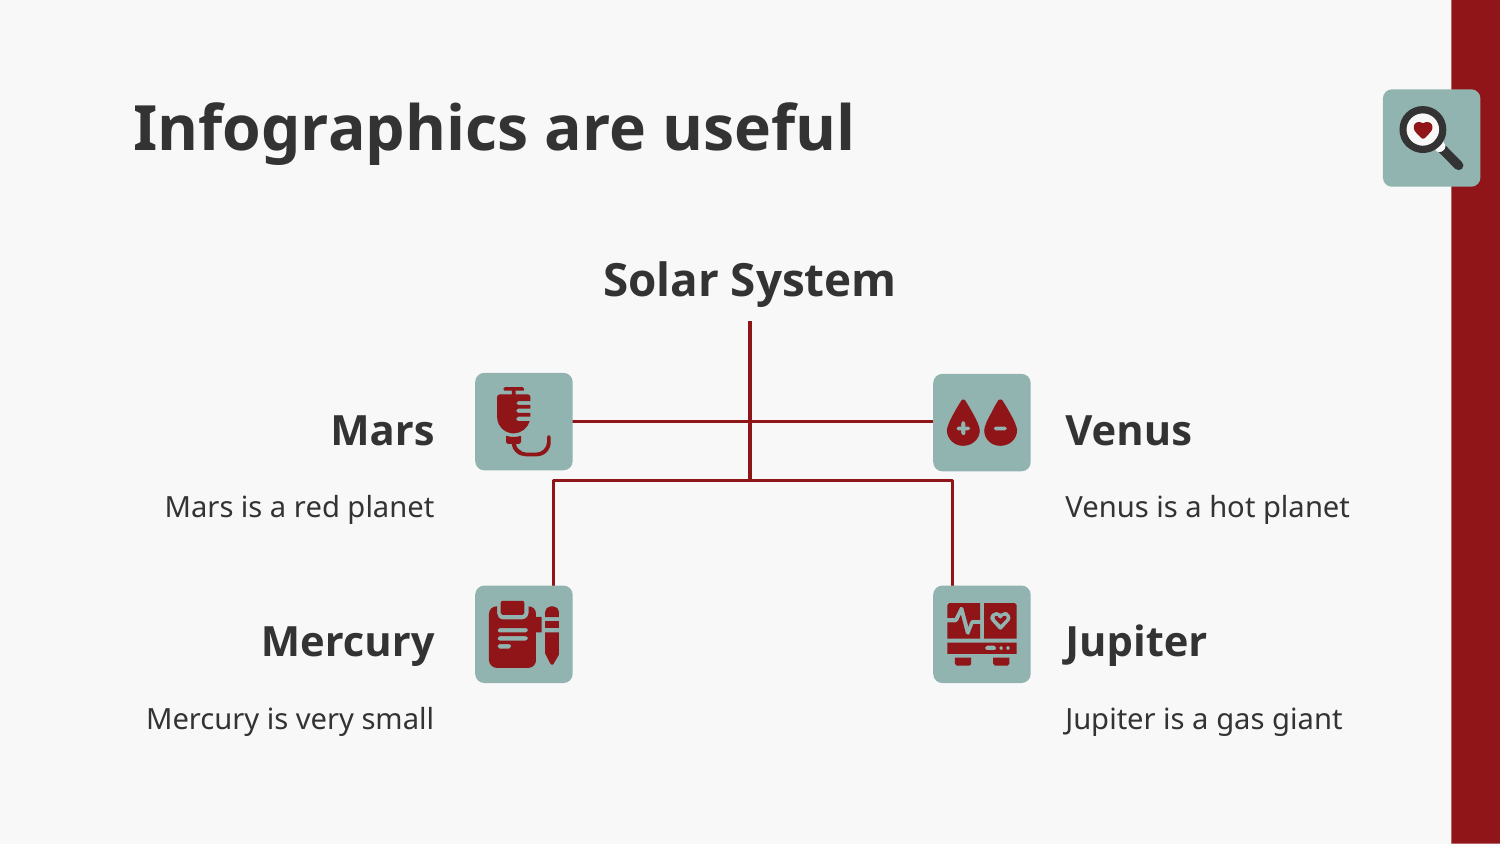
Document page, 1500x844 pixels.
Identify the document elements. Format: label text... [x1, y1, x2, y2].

text_box Mars is a red planet [118, 468, 450, 561]
text_box Venus [1050, 376, 1382, 468]
text_box Mercury [118, 588, 450, 680]
text_box [935, 373, 1031, 472]
text_box Jupiter is a gas giant [1050, 680, 1382, 772]
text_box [691, 378, 1011, 582]
text_box Solar System [562, 227, 938, 322]
text_box [475, 585, 573, 684]
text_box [947, 602, 1017, 666]
text_box Venus is a hot planet [1050, 468, 1382, 561]
text_box Mars [118, 376, 450, 468]
text_box Mercury is very small [118, 680, 450, 772]
title Infographics are useful [118, 72, 1382, 167]
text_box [946, 399, 1018, 447]
text_box [475, 372, 573, 471]
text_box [496, 386, 551, 457]
text_box [933, 585, 1031, 684]
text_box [492, 381, 811, 579]
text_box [488, 600, 560, 669]
text_box Jupiter [1050, 588, 1382, 680]
